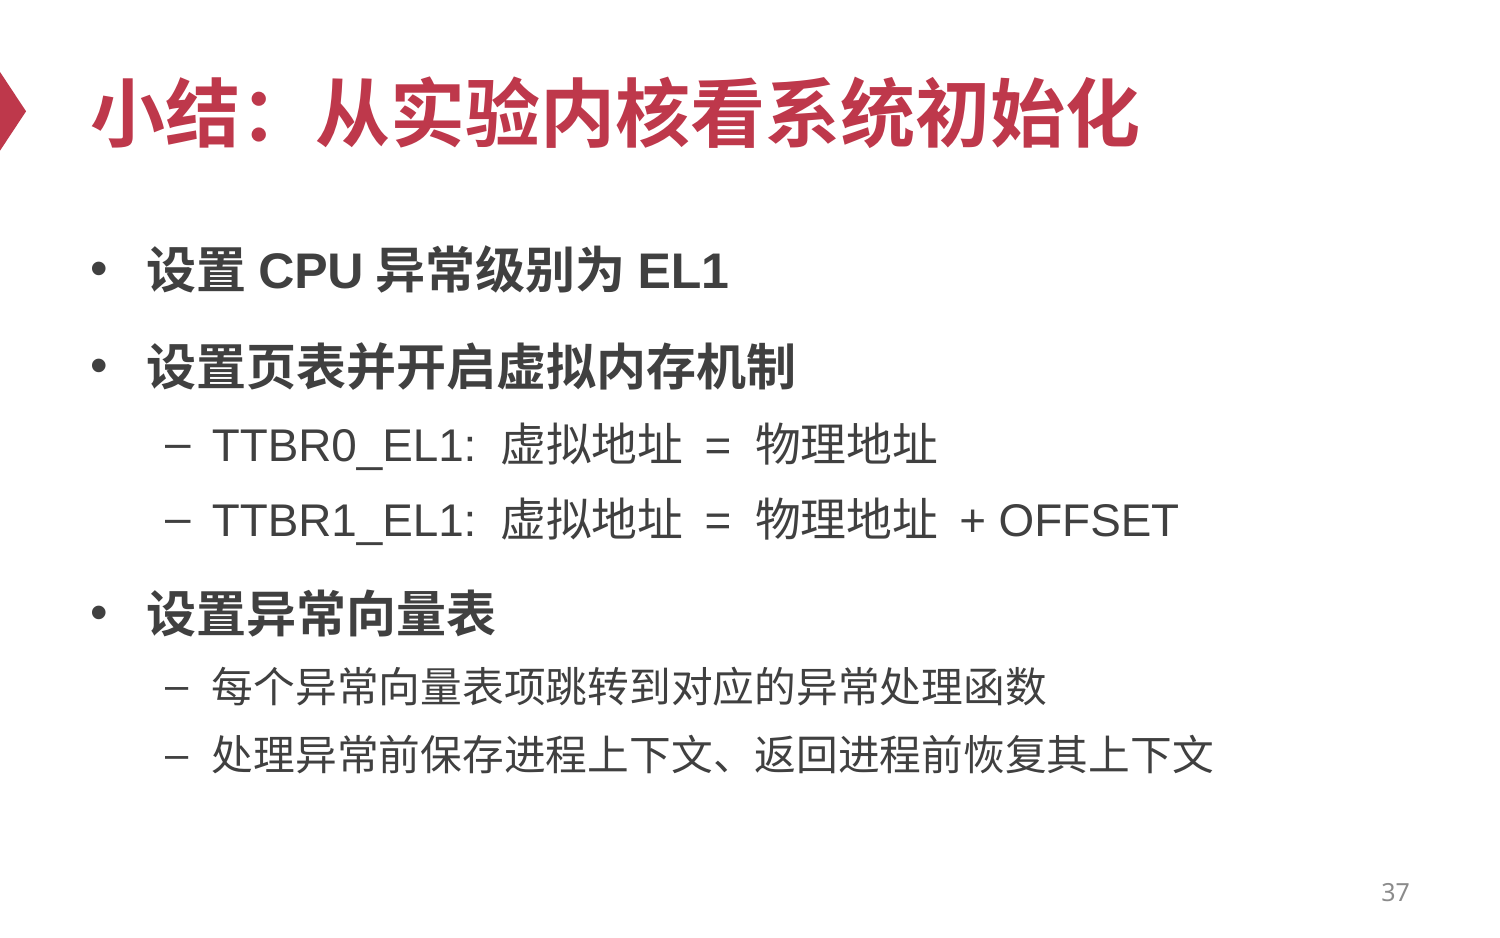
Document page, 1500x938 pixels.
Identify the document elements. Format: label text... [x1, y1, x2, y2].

list 设置CPU异常级别为EL1 设置页表并开启虚拟内存机制 TTBR0_EL1: 虚拟地址 = 物理地址 TTBR1_EL1: 虚拟地址 = 物理地址 + OFFSET 设置异常向量表 每个异常向量表项跳转到对应的异常处理函数 处理异常前保存进程上下文、返回进程前恢复其上下文 [75, 218, 1425, 838]
slide_number 37 [1074, 868, 1425, 919]
title 小结：从实验内核看系统初始化 [75, 37, 1425, 186]
